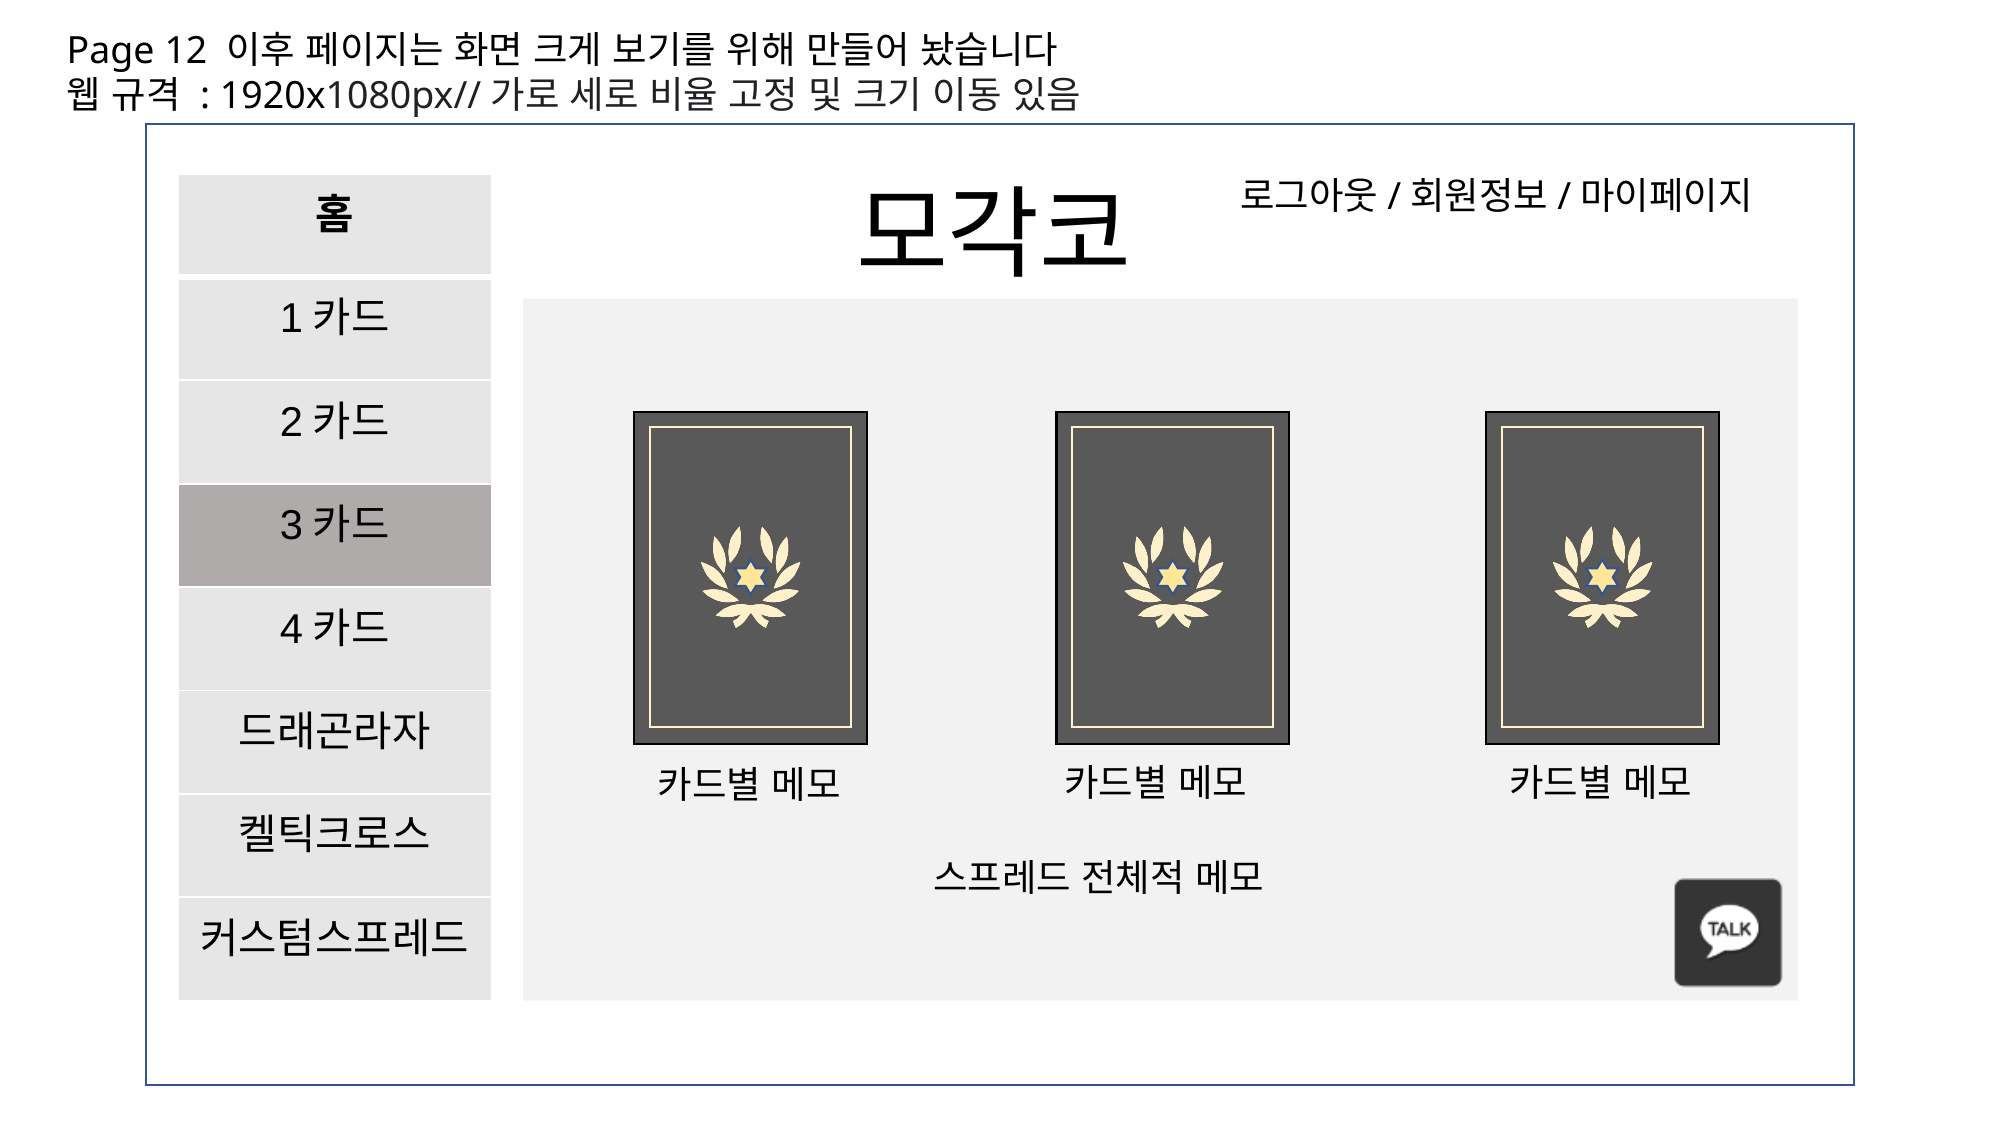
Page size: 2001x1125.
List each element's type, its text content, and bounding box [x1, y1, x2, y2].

table_cell 커스텀스프레드 [179, 898, 491, 1000]
text_box [145, 123, 1855, 1086]
table_cell 켈틱크로스 [179, 795, 491, 896]
table_cell 1카드 [179, 280, 491, 379]
table_cell 4카드 [179, 588, 491, 690]
text_box Page 12 이후 페이지는 화면 크게 보기를 위해 만들어 놨습니다 웹 규격 : 1920x1080px//가로 세로 비율 고정 및 크기 이동 있음 [51, 18, 1097, 123]
text_box 스프레드 전체적 메모 [649, 846, 1549, 907]
table_header 홈 [179, 175, 491, 274]
text_box 카드별 메모 [1049, 751, 1297, 811]
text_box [634, 412, 868, 745]
text_box 로그아웃/회원정보/마이페이지 [1225, 164, 1796, 225]
table_cell 드래곤라자 [179, 691, 491, 793]
text_box 카드별 메모 [1494, 751, 1742, 811]
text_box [1056, 412, 1290, 745]
text_box 모각코 [841, 162, 1209, 297]
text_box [1485, 412, 1719, 745]
table_cell 2카드 [179, 381, 491, 483]
picture [1672, 877, 1784, 989]
text_box [522, 297, 1799, 1002]
table_cell 3카드 [179, 485, 491, 586]
text_box 카드별 메모 [643, 753, 890, 814]
